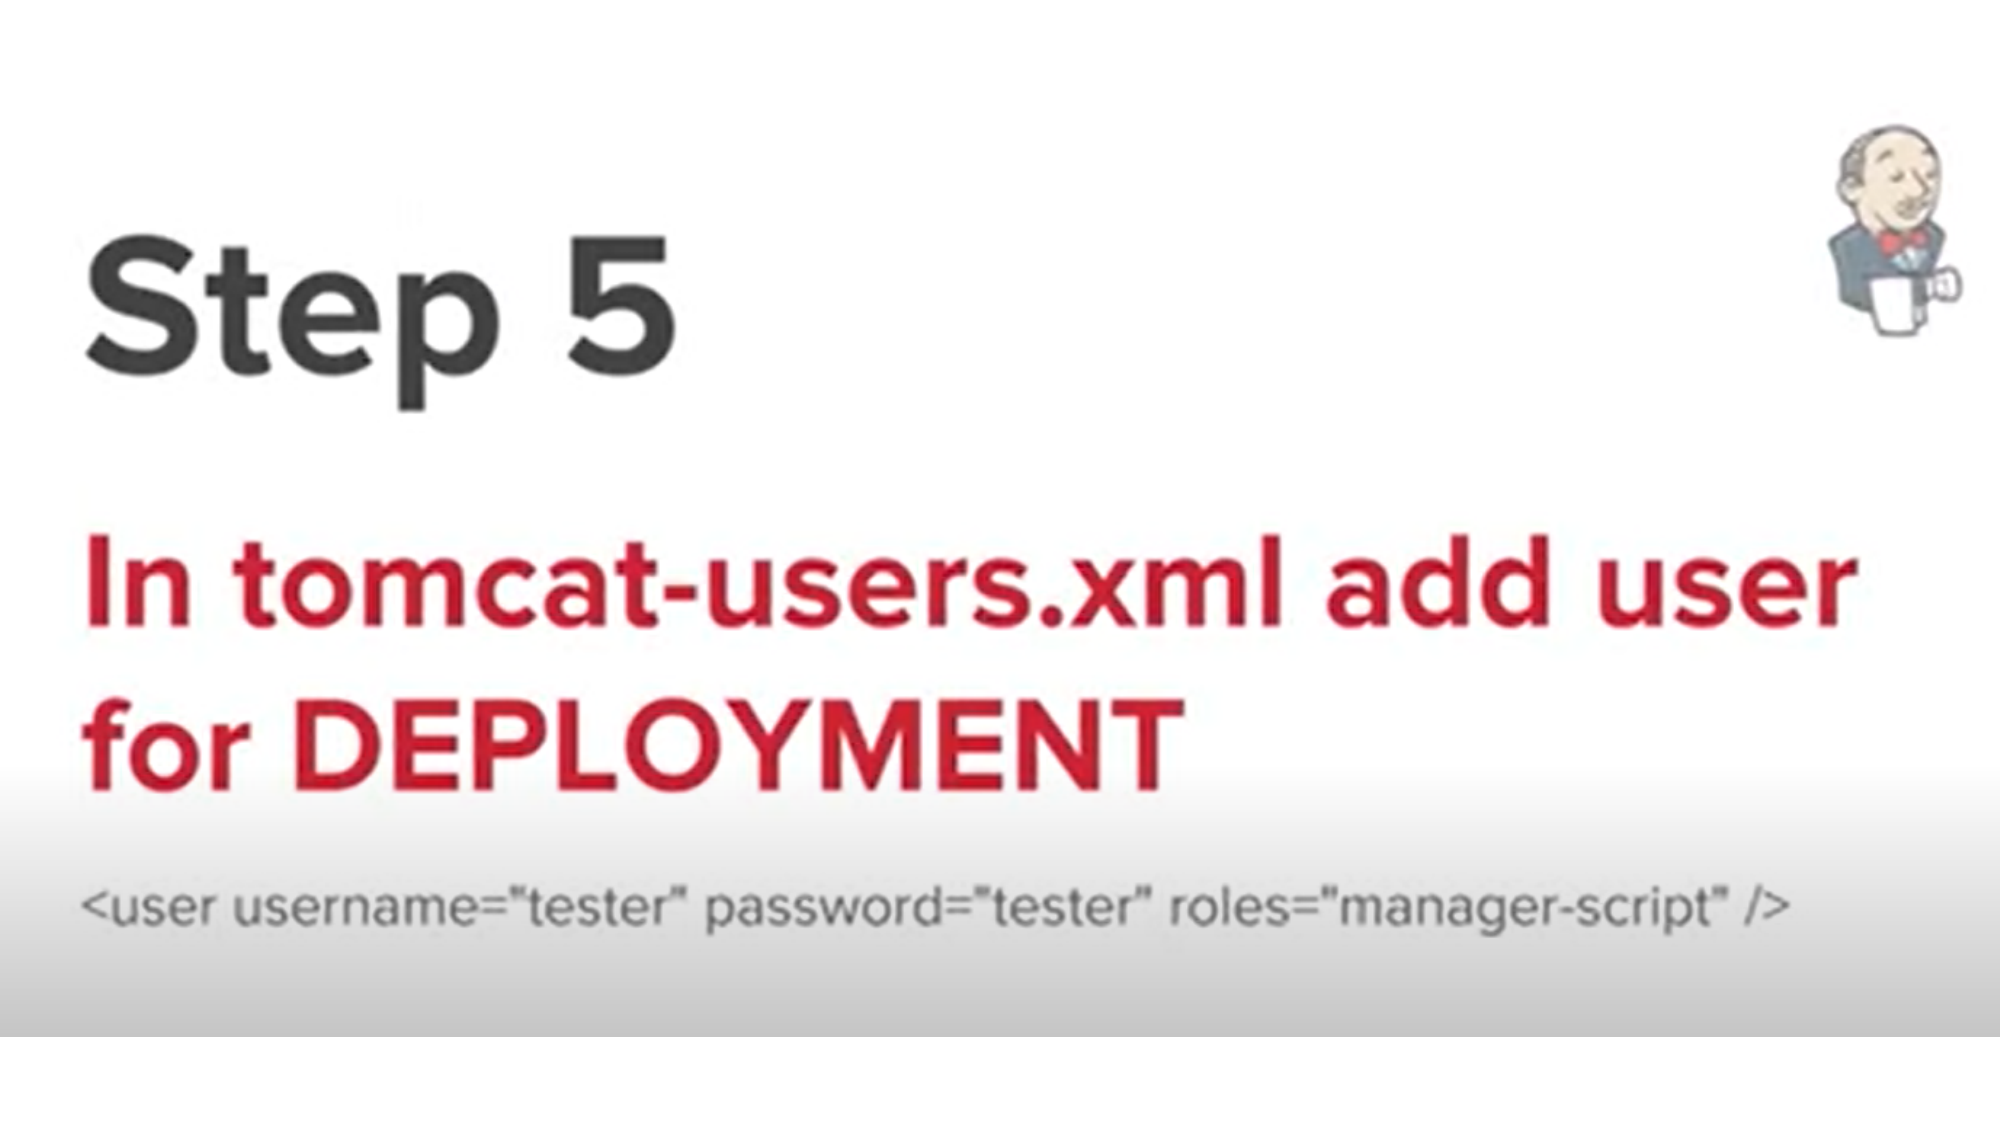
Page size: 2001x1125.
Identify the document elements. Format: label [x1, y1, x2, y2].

picture [0, 88, 2000, 1037]
